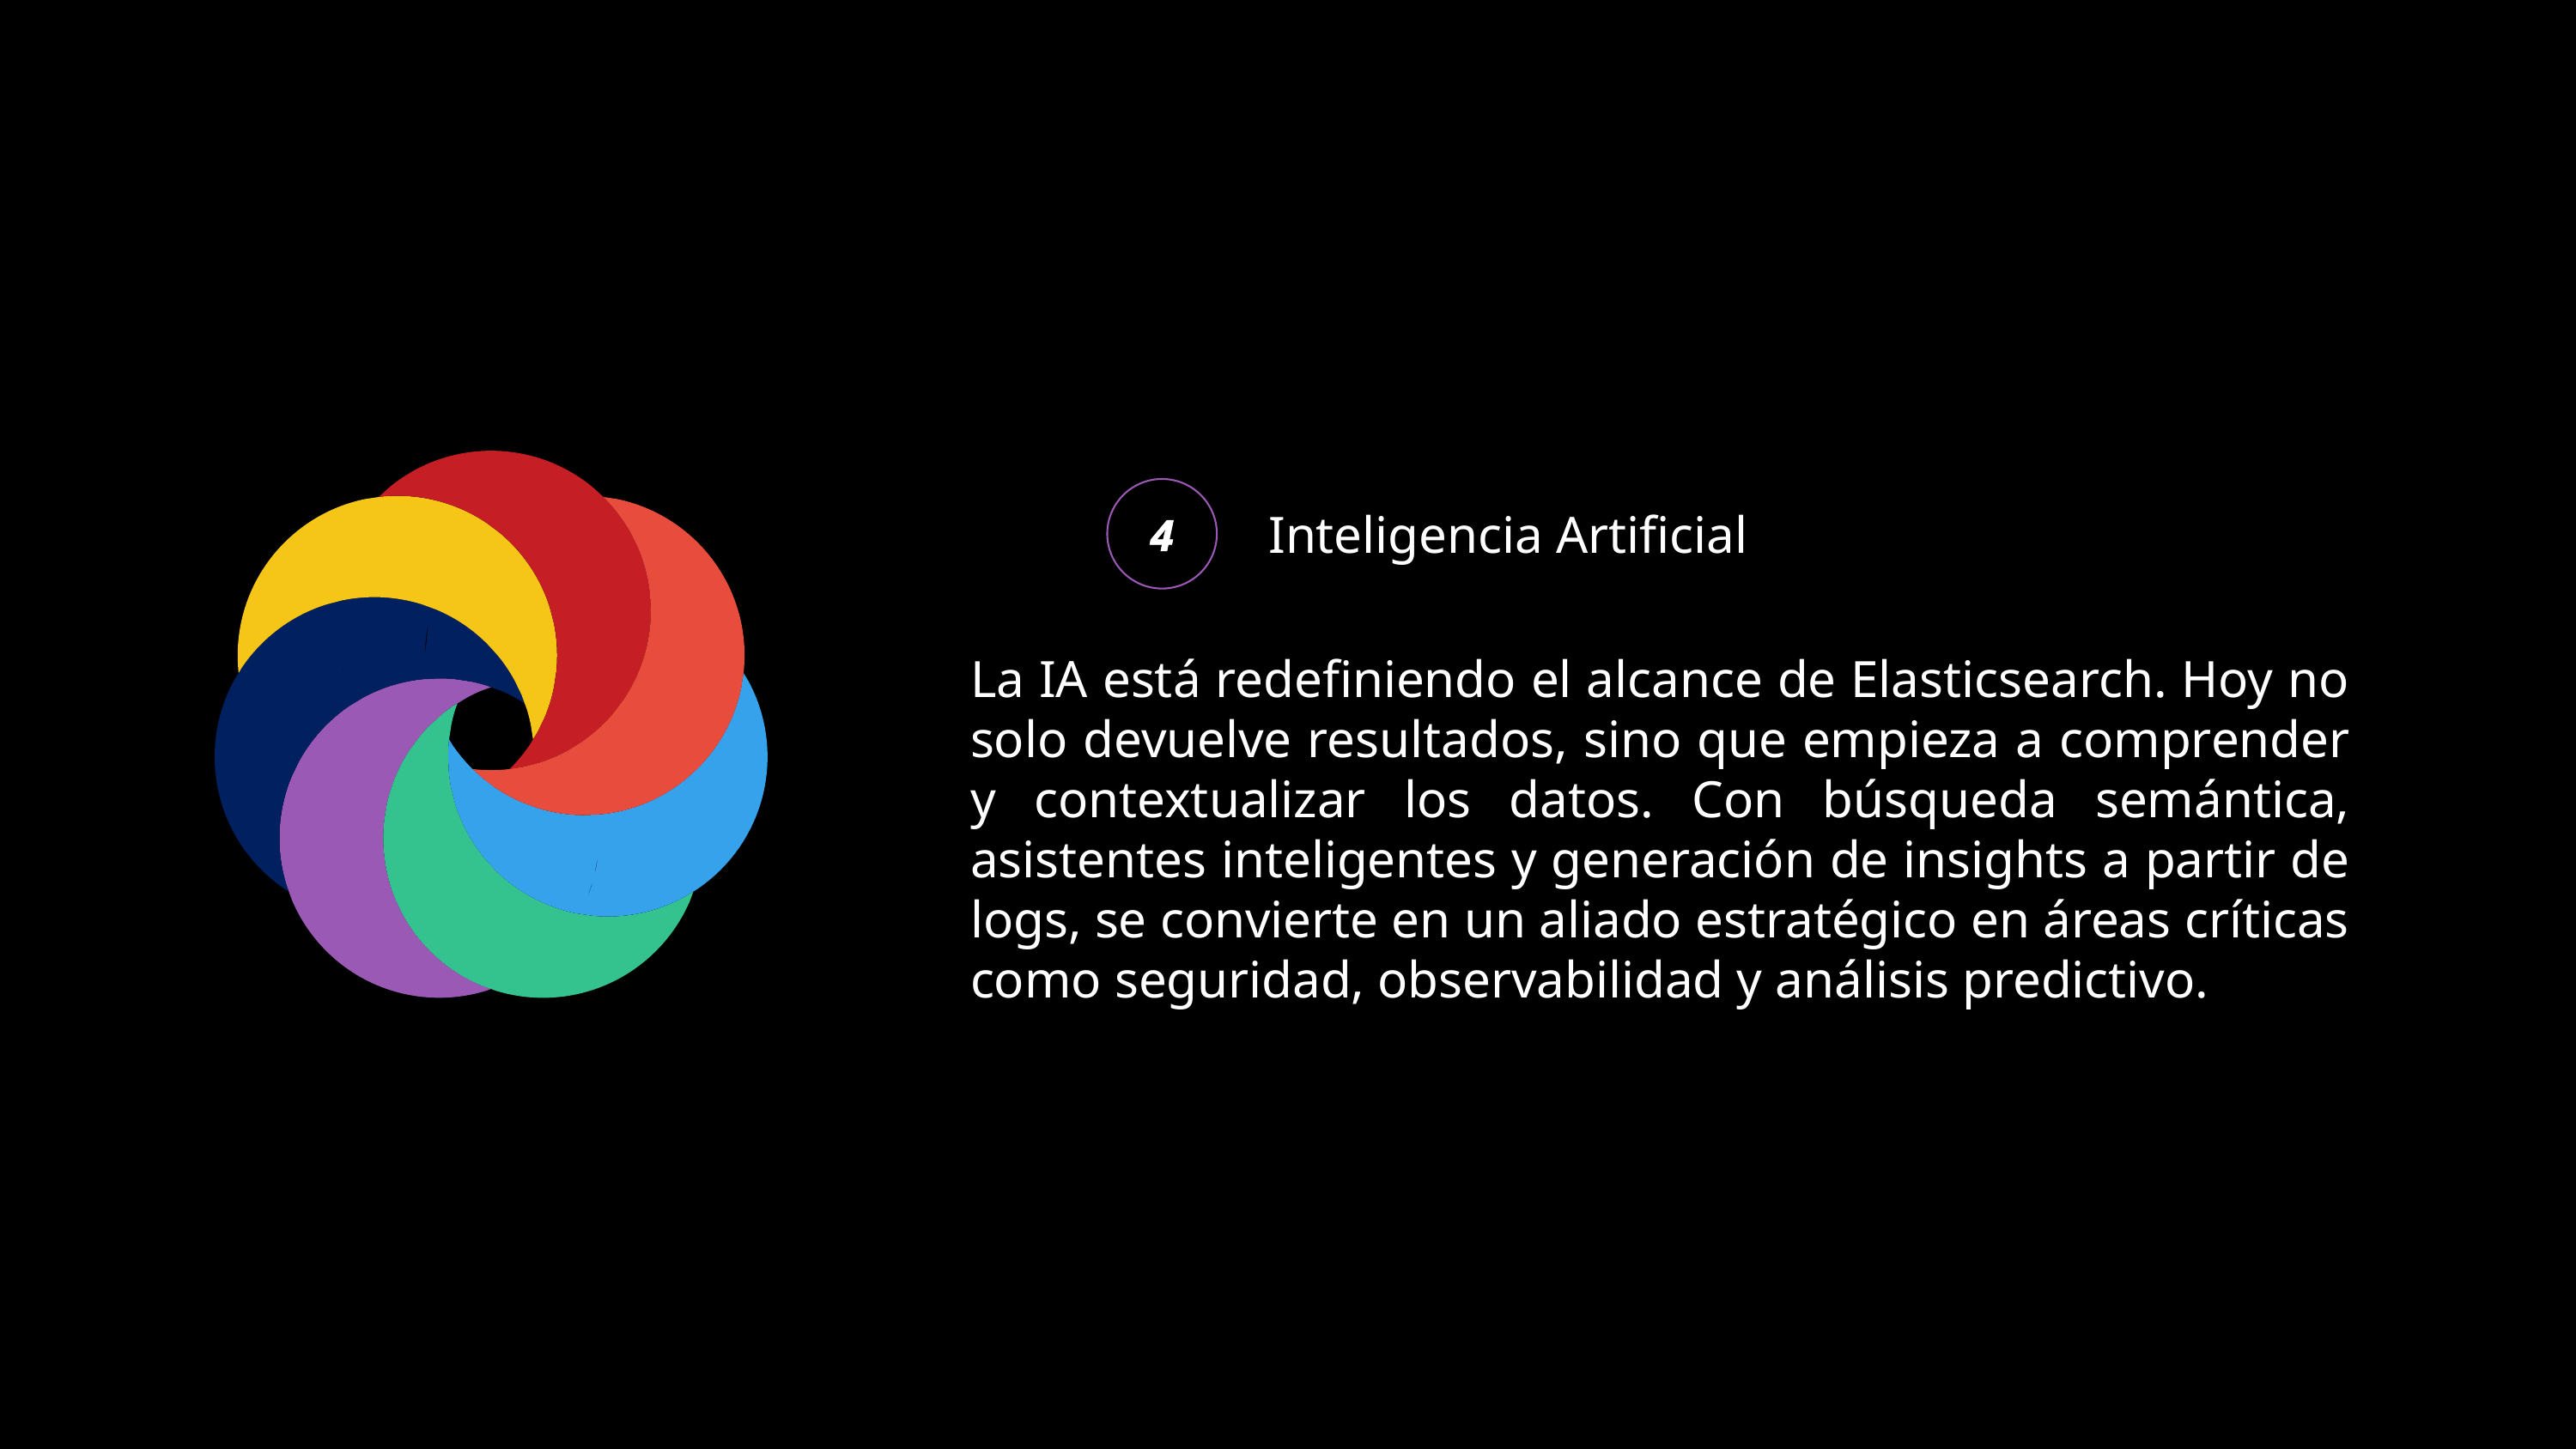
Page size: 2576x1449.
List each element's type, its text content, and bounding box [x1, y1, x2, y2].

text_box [214, 450, 769, 998]
text_box La IA está redefiniendo el alcance de Elasticsearch. Hoy no solo devuelve resultados, sino que empieza a comprender y contextualizar los datos. Con búsqueda semántica, asistentes inteligentes y generación de insights a partir de logs, se convierte en un aliado estratégico en áreas críticas como seguridad, observabilidad y análisis predictivo. [957, 640, 2362, 1015]
text_box 4 [1105, 476, 1219, 591]
text_box Inteligencia Artificial [1255, 496, 2251, 570]
